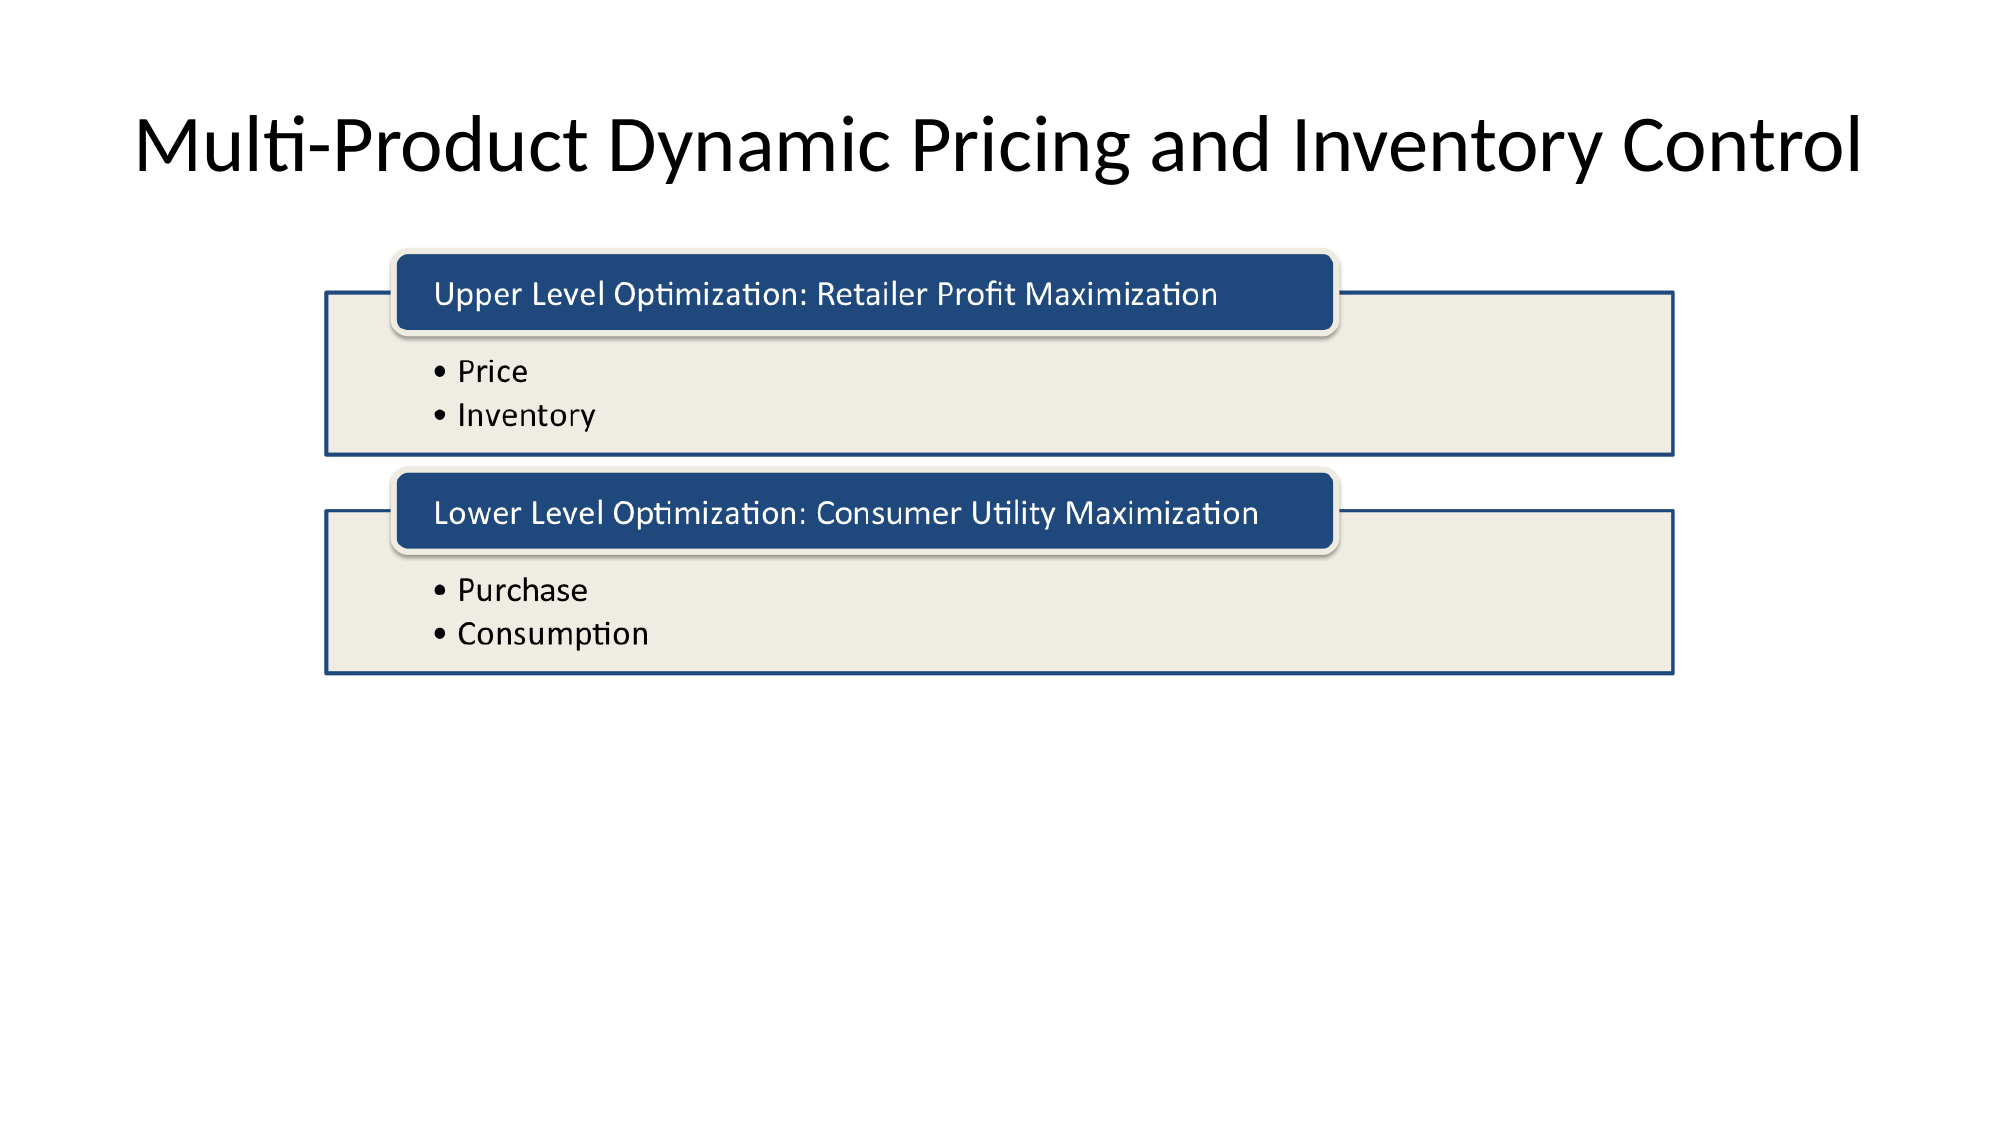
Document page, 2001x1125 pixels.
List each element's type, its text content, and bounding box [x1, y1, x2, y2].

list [324, 90, 1676, 834]
title Multi-Product Dynamic Pricing and Inventory Control [99, 45, 1900, 233]
